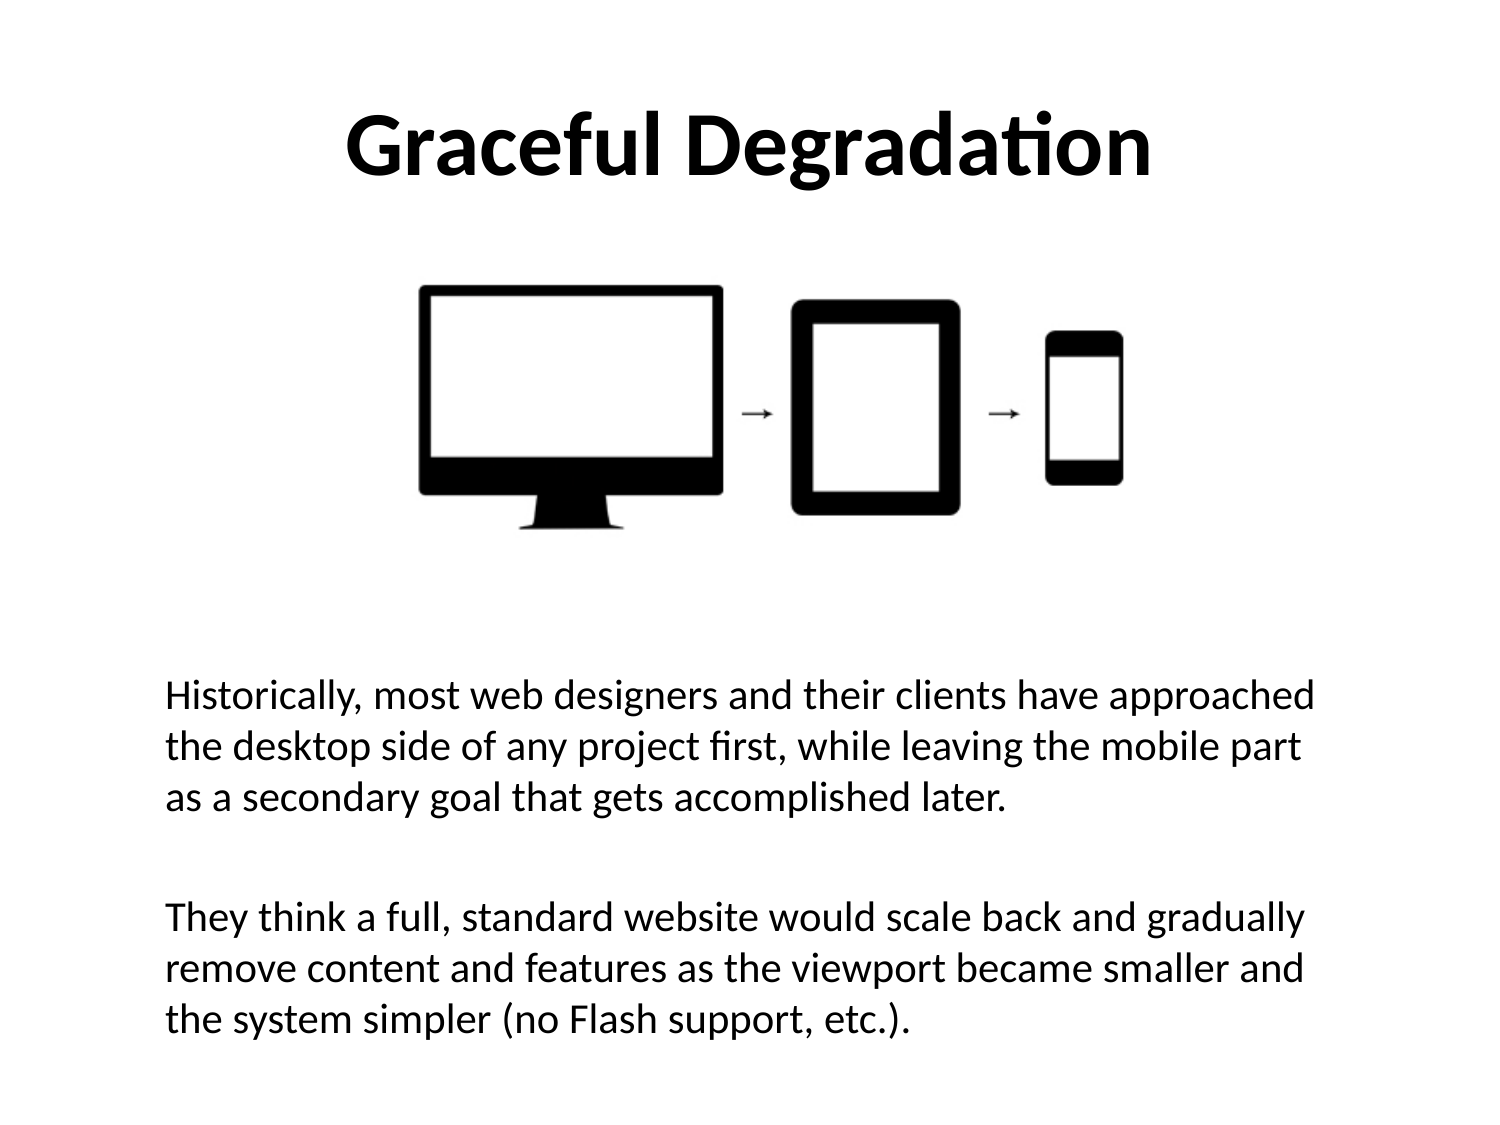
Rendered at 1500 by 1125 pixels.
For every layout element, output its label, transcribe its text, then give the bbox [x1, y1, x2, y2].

picture [374, 174, 1173, 660]
title Graceful Degradation [75, 45, 1425, 233]
list Historically, most web designers and their clients have approached the desktop side of any project first, while leaving the mobile part as a secondary goal that gets accomplished later. They think a full, standard website would scale back and gradually remove content and features as the viewport became smaller and the system simpler (no Flash support, etc.). [150, 659, 1363, 1050]
